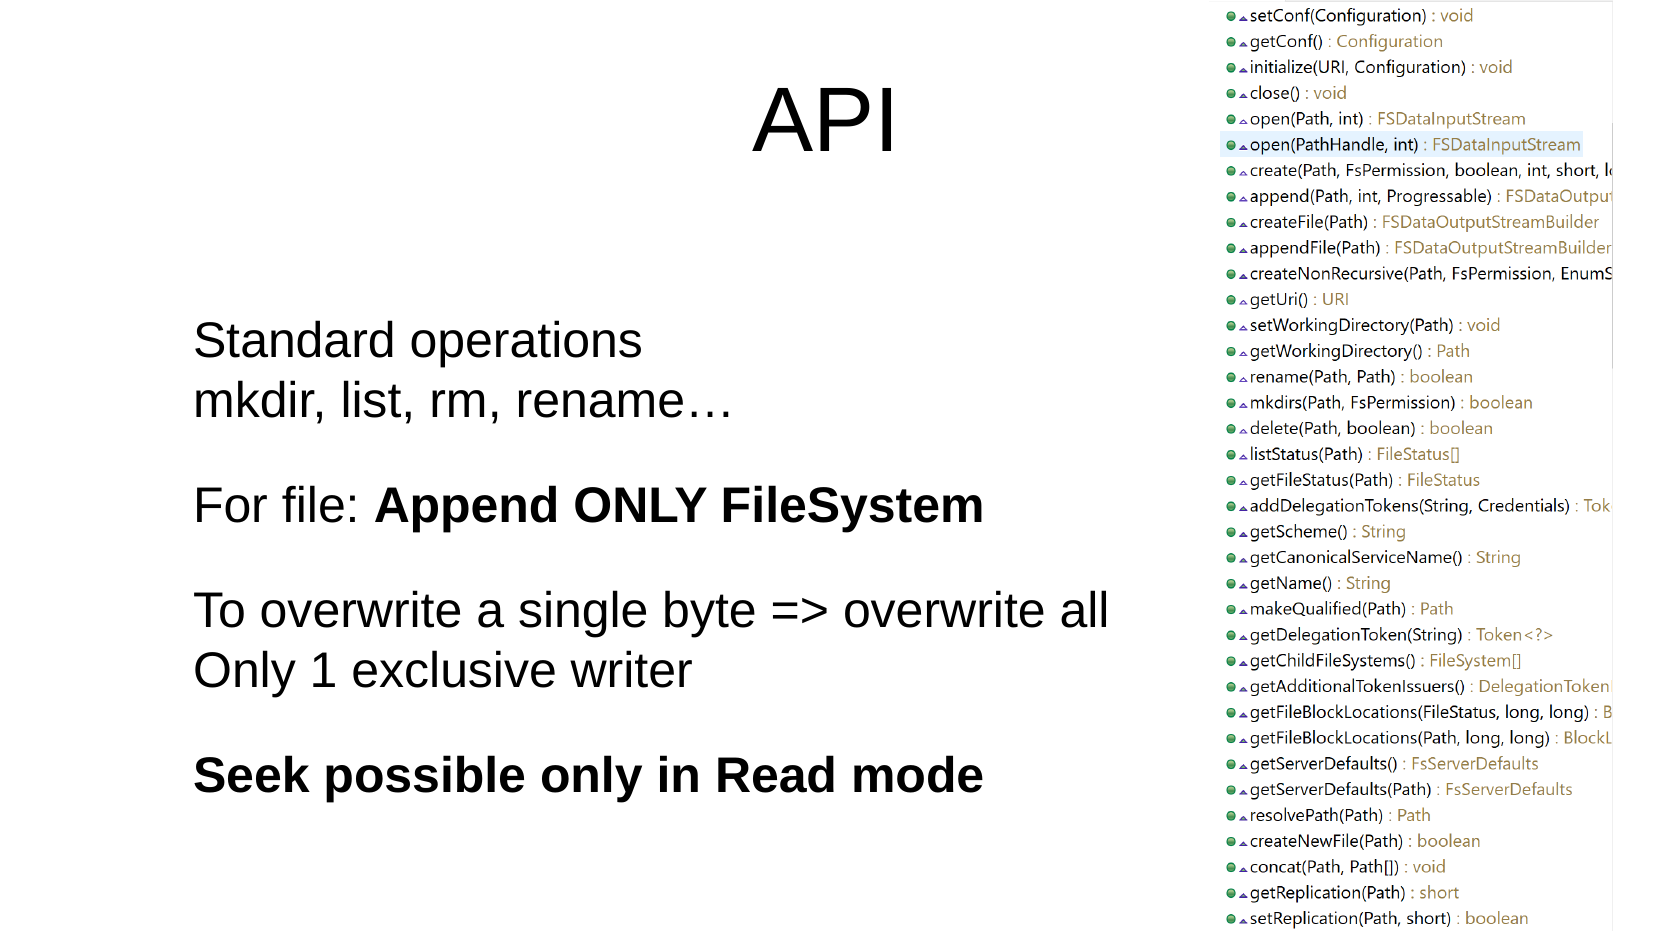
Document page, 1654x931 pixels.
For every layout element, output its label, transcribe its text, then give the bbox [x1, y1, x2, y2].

picture [1208, 0, 1613, 931]
text_box Standard operations mkdir, list, rm, rename… For file: Append ONLY FileSystem To overwrite a single byte => overwrite all Only 1 exclusive writer Seek possible only in Read mode [178, 299, 1125, 810]
title API [82, 37, 1208, 193]
